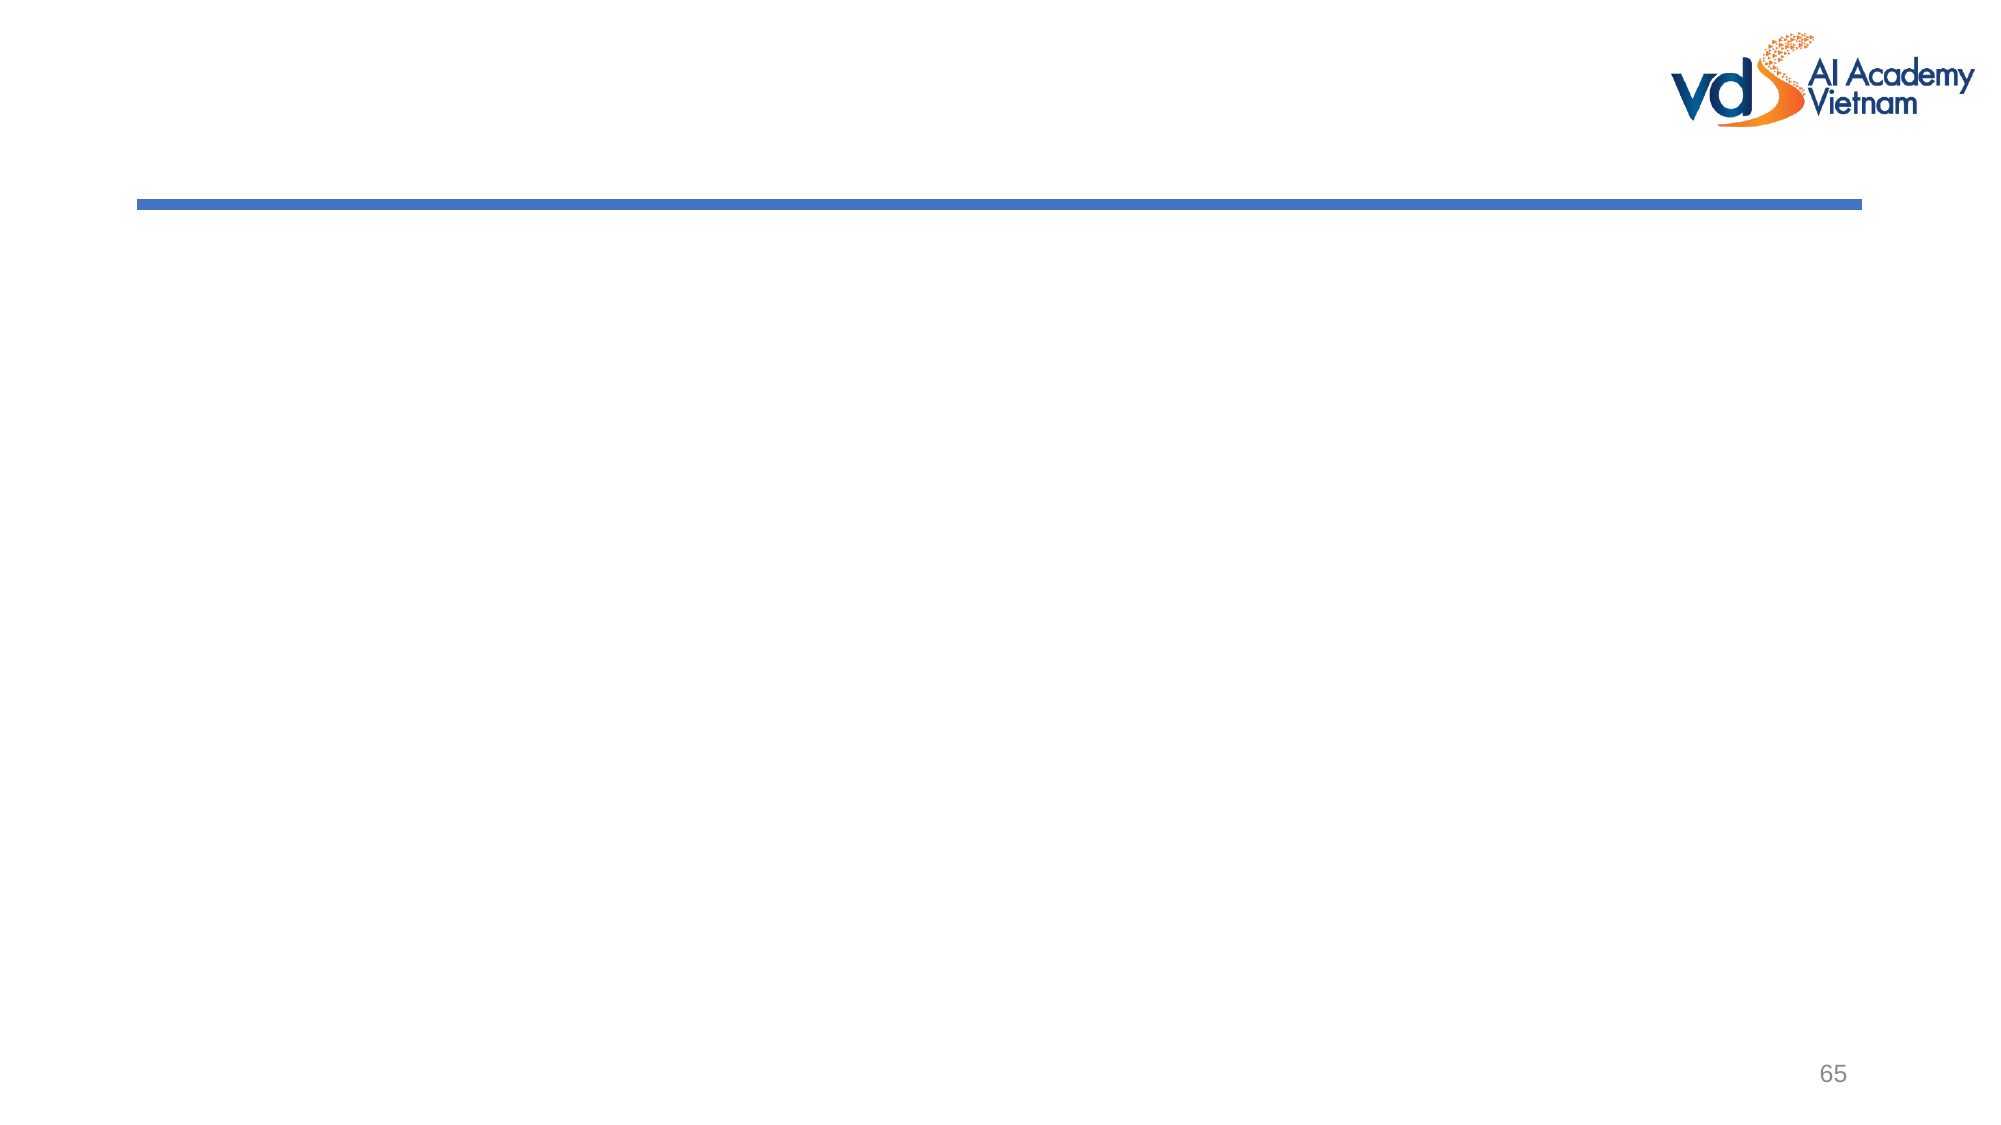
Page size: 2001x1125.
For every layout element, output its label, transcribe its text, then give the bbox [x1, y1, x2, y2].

picture [1671, 32, 1975, 127]
slide_number 65 [1412, 1042, 1863, 1103]
